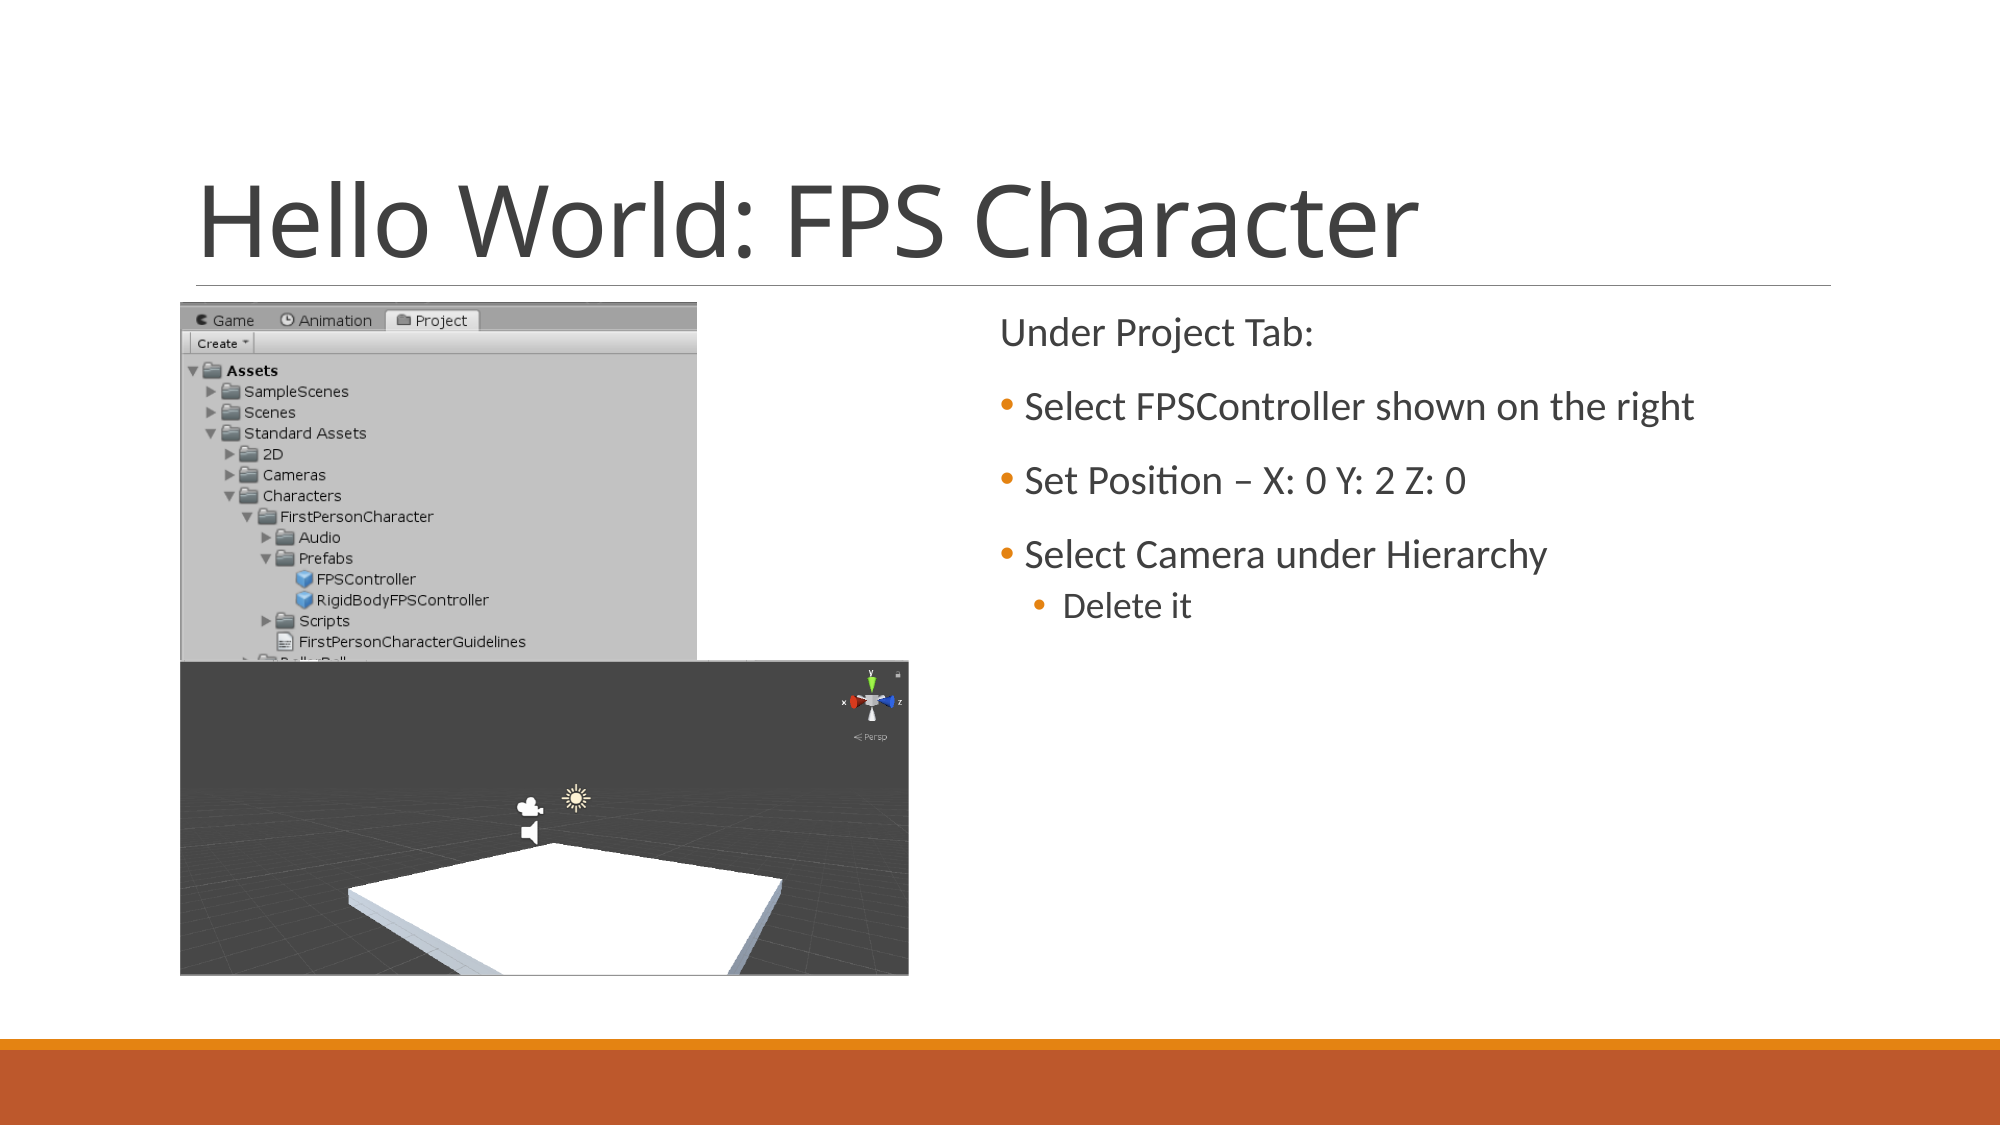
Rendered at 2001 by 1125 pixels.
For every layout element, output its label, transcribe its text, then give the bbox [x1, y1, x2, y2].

list Under Project Tab: Select FPSController shown on the right Set Position – X: 0 Y: 2 Z: 0 Select Camera under Hierarchy Delete it [999, 302, 1830, 963]
picture [179, 302, 910, 977]
title Hello World: FPS Character [180, 47, 1830, 285]
